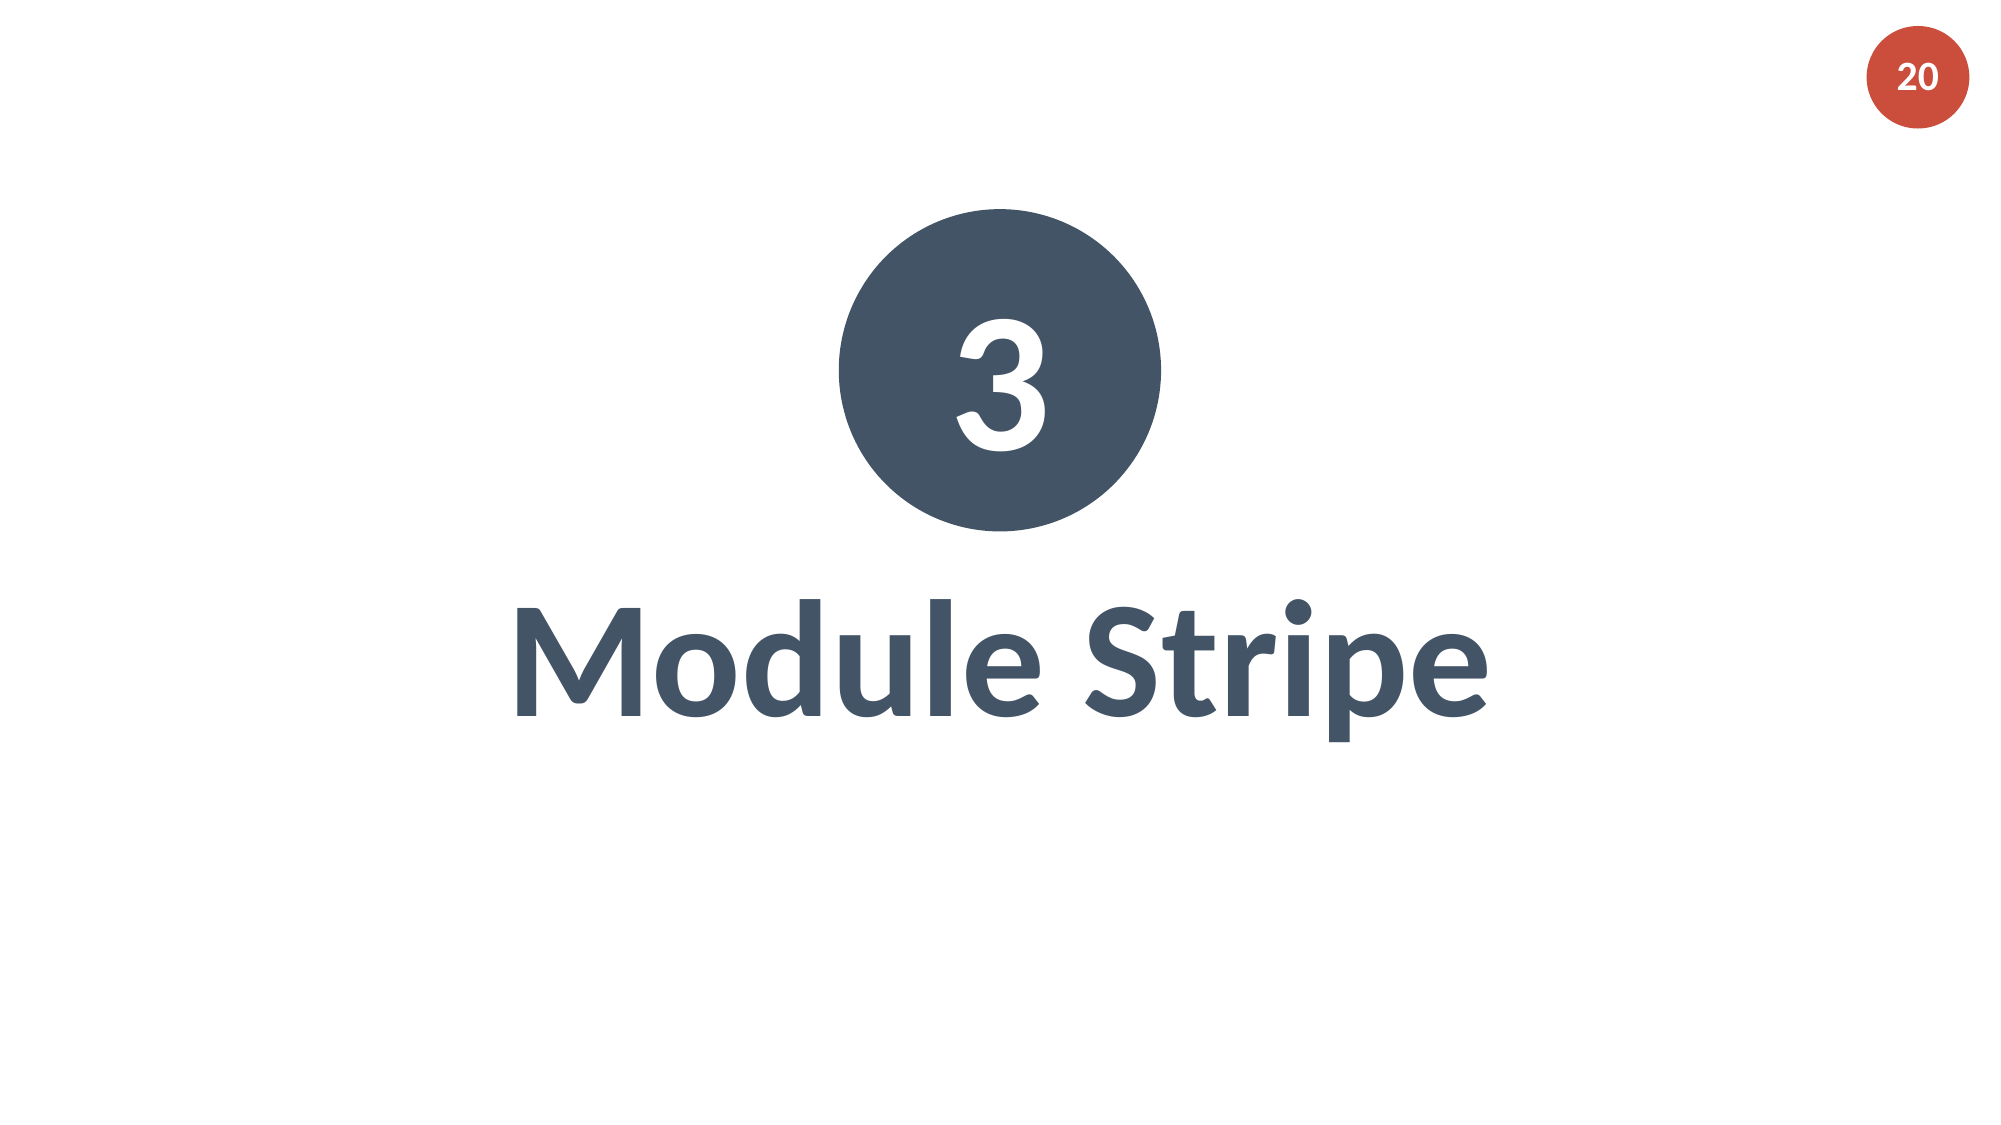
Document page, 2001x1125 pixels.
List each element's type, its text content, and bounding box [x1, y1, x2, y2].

text_box Module Stripe [490, 542, 1510, 758]
text_box [837, 208, 1163, 533]
text_box 20 [1866, 25, 1970, 129]
text_box 3 [861, 241, 1139, 499]
